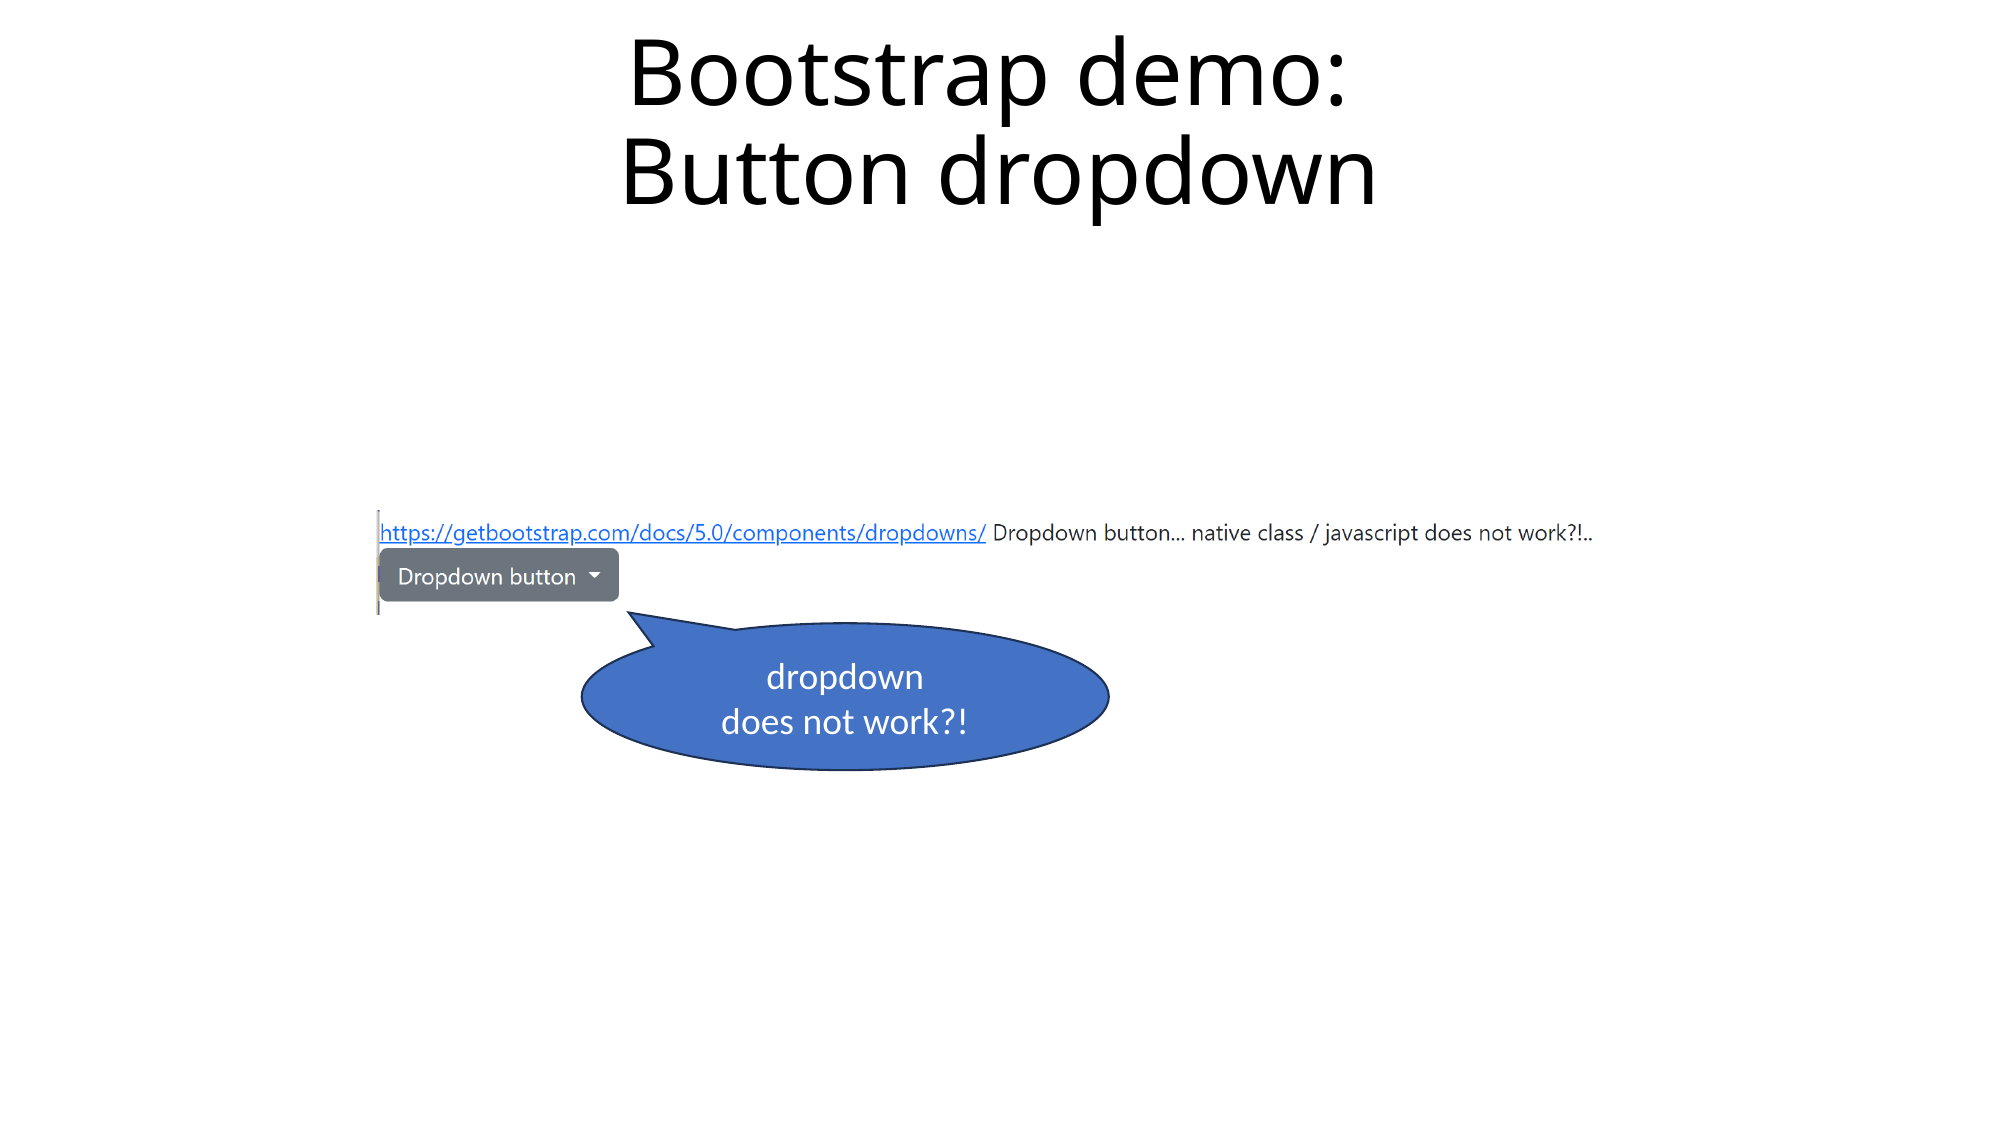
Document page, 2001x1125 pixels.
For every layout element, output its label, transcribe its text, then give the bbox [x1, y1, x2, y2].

picture [376, 510, 1624, 615]
title Bootstrap demo: Button dropdown [137, 0, 1863, 252]
text_box dropdown does not work?! [580, 615, 1110, 772]
